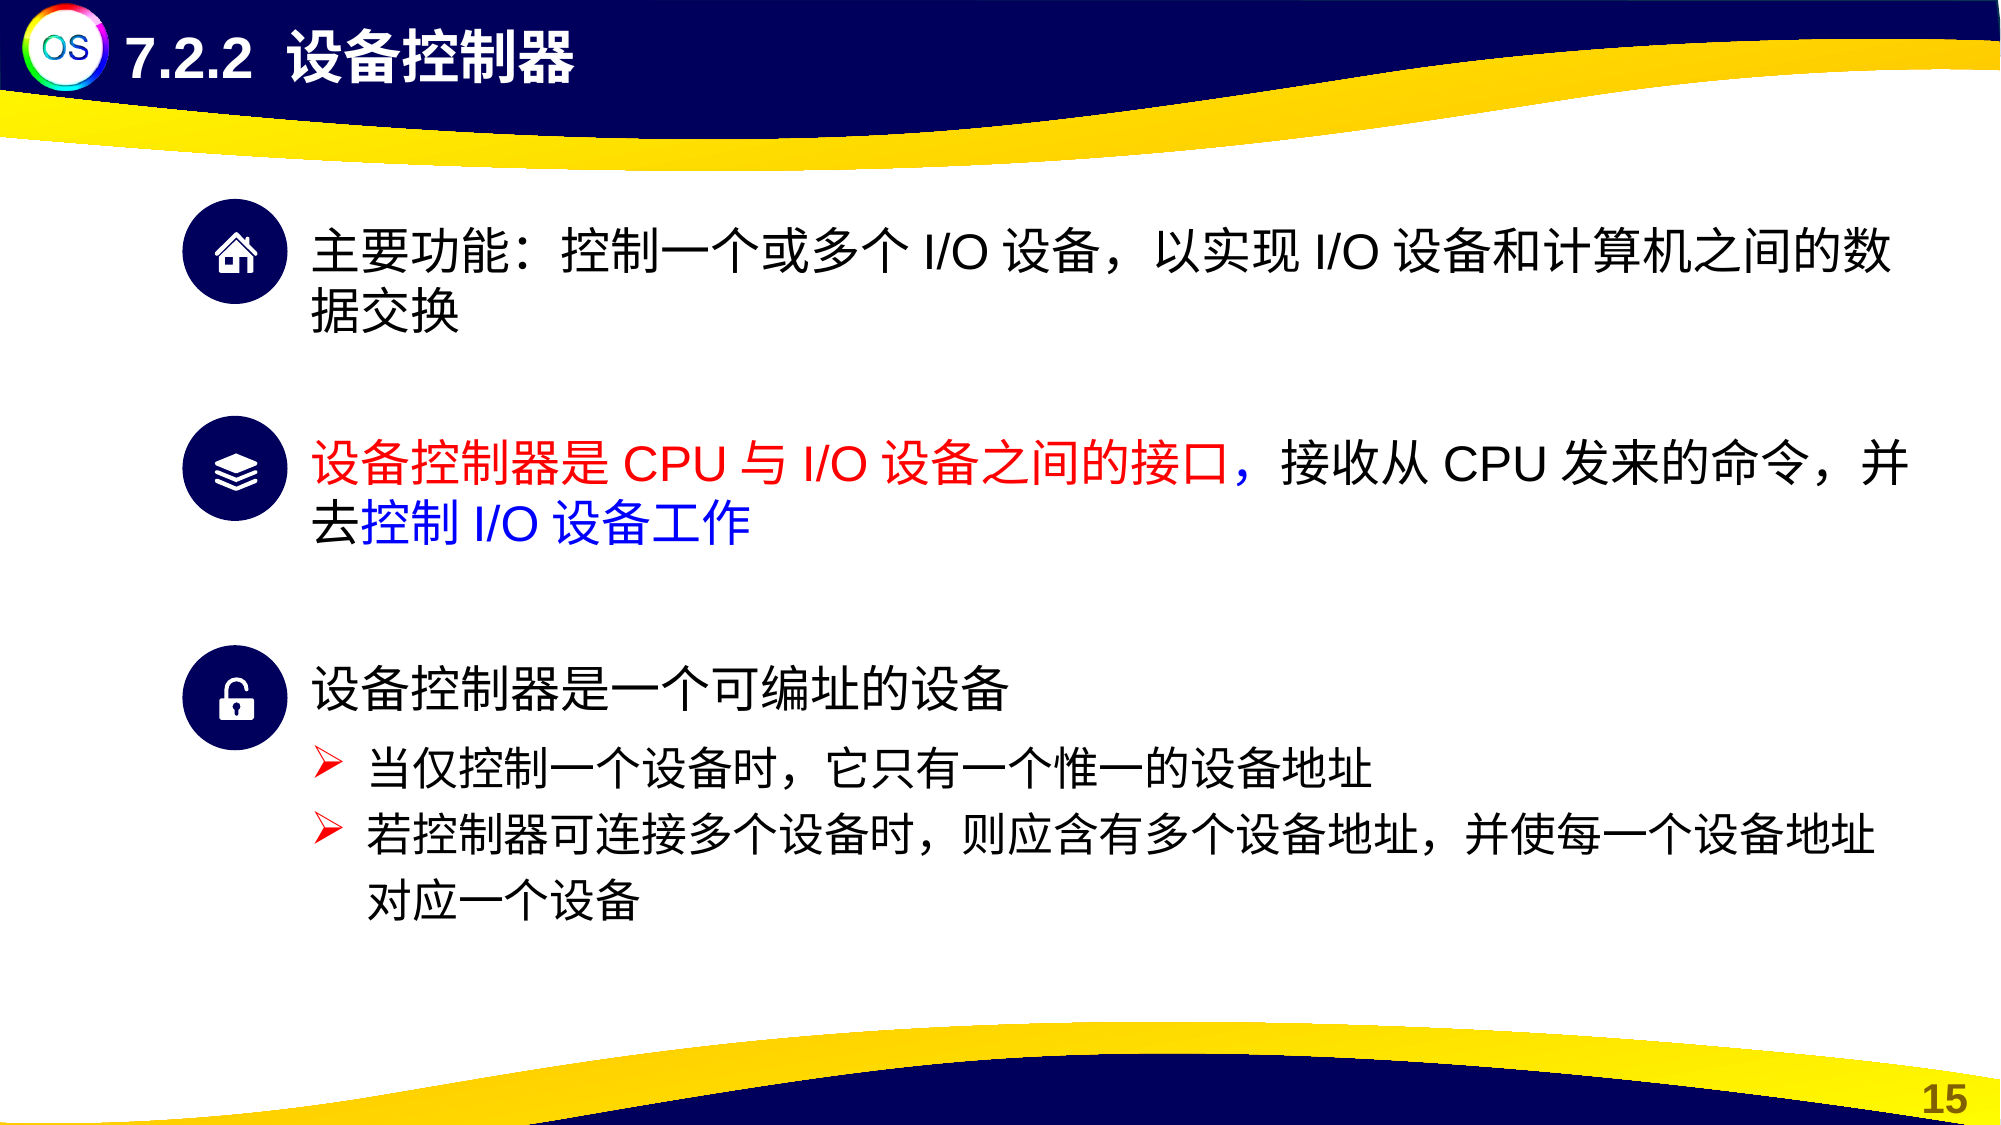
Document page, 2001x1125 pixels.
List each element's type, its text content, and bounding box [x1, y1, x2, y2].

picture [22, 3, 109, 91]
text_box [214, 232, 258, 273]
text_box [214, 453, 258, 474]
text_box [182, 645, 288, 751]
text_box 设备控制器是CPU与I/O设备之间的接口，接收从CPU发来的命令，并去控制I/O设备工作 [295, 424, 1944, 559]
text_box 7.2.2 设备控制器 [109, 12, 1263, 98]
text_box [214, 478, 258, 491]
text_box [182, 198, 288, 304]
text_box 主要功能：控制一个或多个I/O设备，以实现I/O设备和计算机之间的数据交换 [295, 202, 1927, 357]
text_box 设备控制器是一个可编址的设备 [295, 653, 1118, 722]
text_box [219, 677, 255, 720]
text_box [182, 415, 288, 521]
text_box [214, 470, 258, 483]
text_box 当仅控制一个设备时，它只有一个惟一的设备地址 若控制器可连接多个设备时，则应含有多个设备地址，并使每一个设备地址对应一个设备 [295, 721, 1892, 953]
